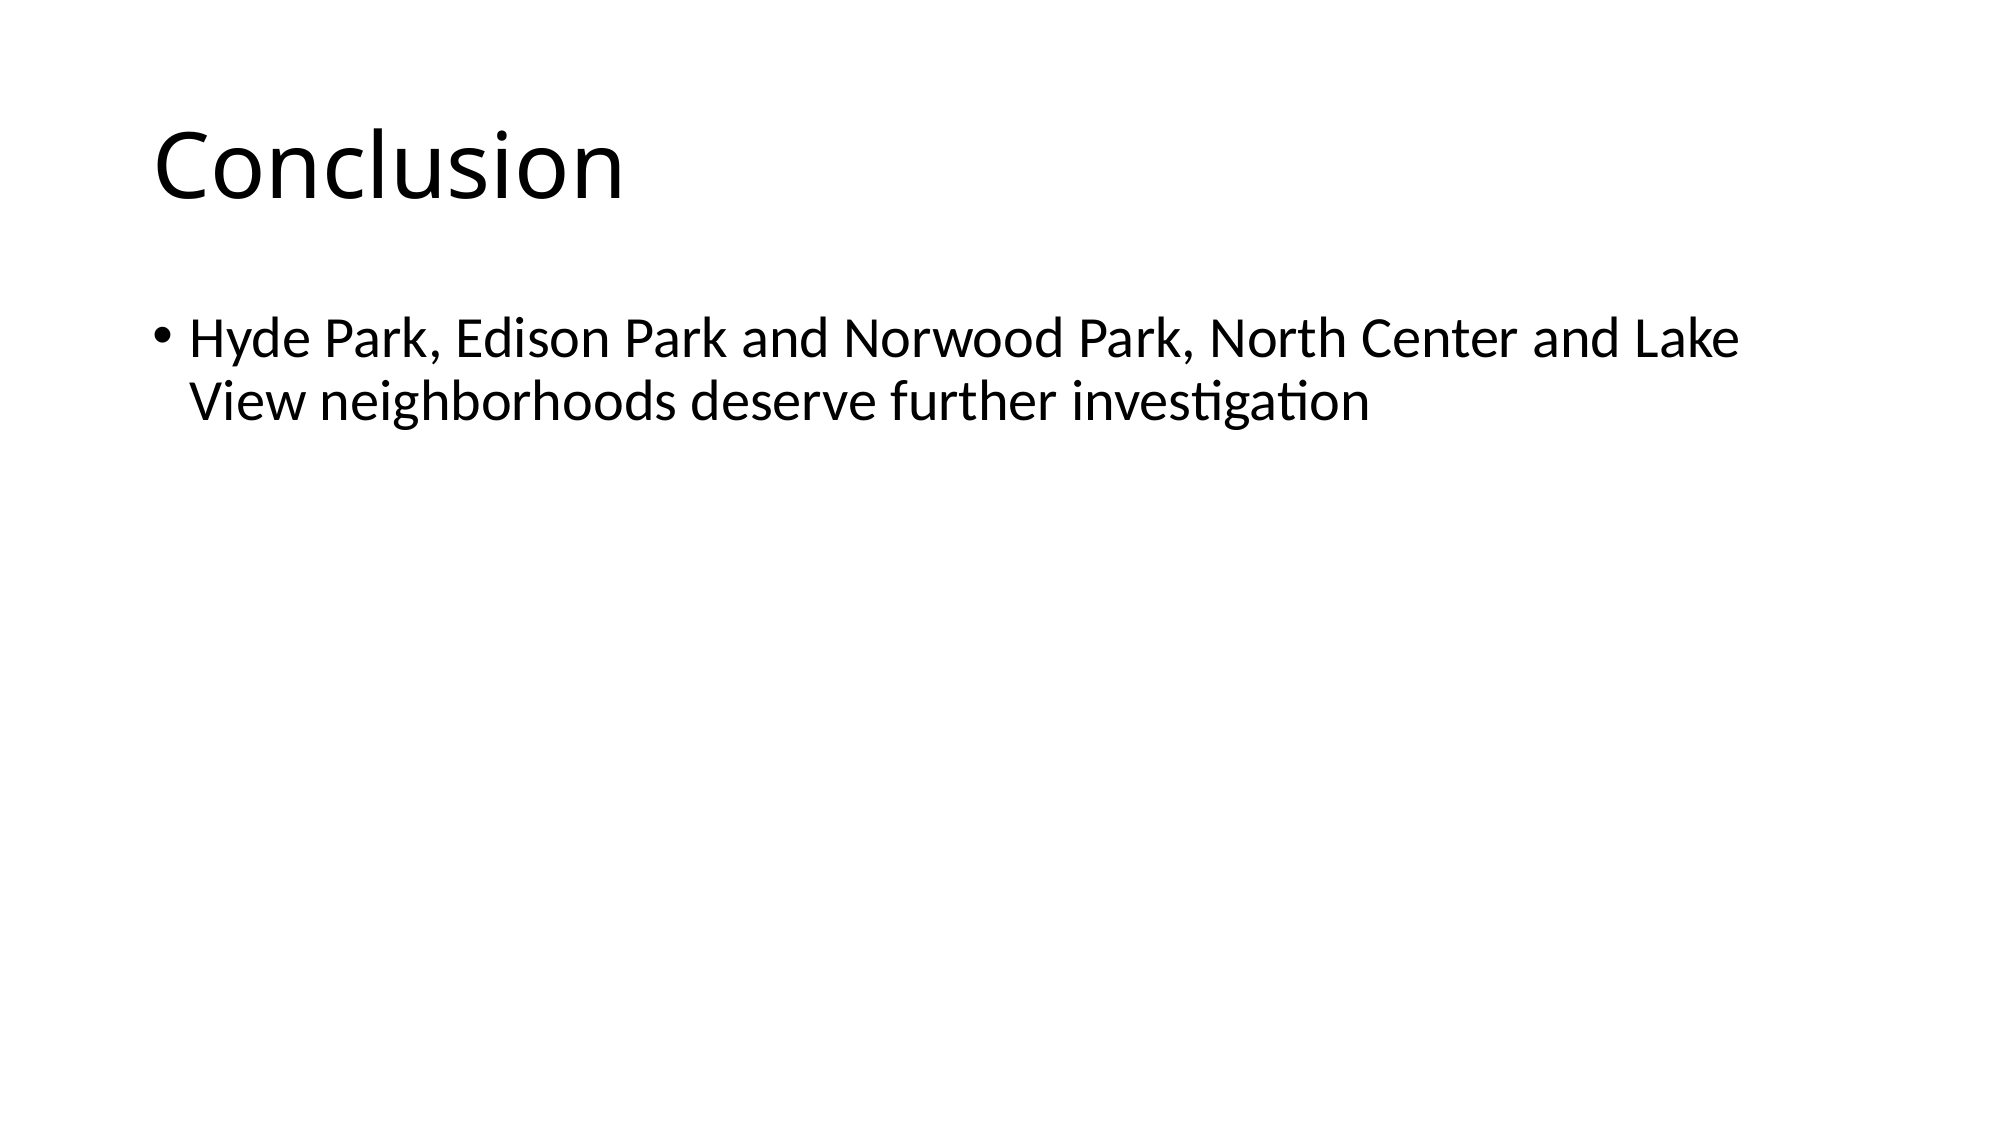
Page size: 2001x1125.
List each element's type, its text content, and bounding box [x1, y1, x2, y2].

list Hyde Park, Edison Park and Norwood Park, North Center and Lake View neighborhoods deserve further investigation [137, 299, 1863, 1014]
title Conclusion [137, 59, 1863, 278]
